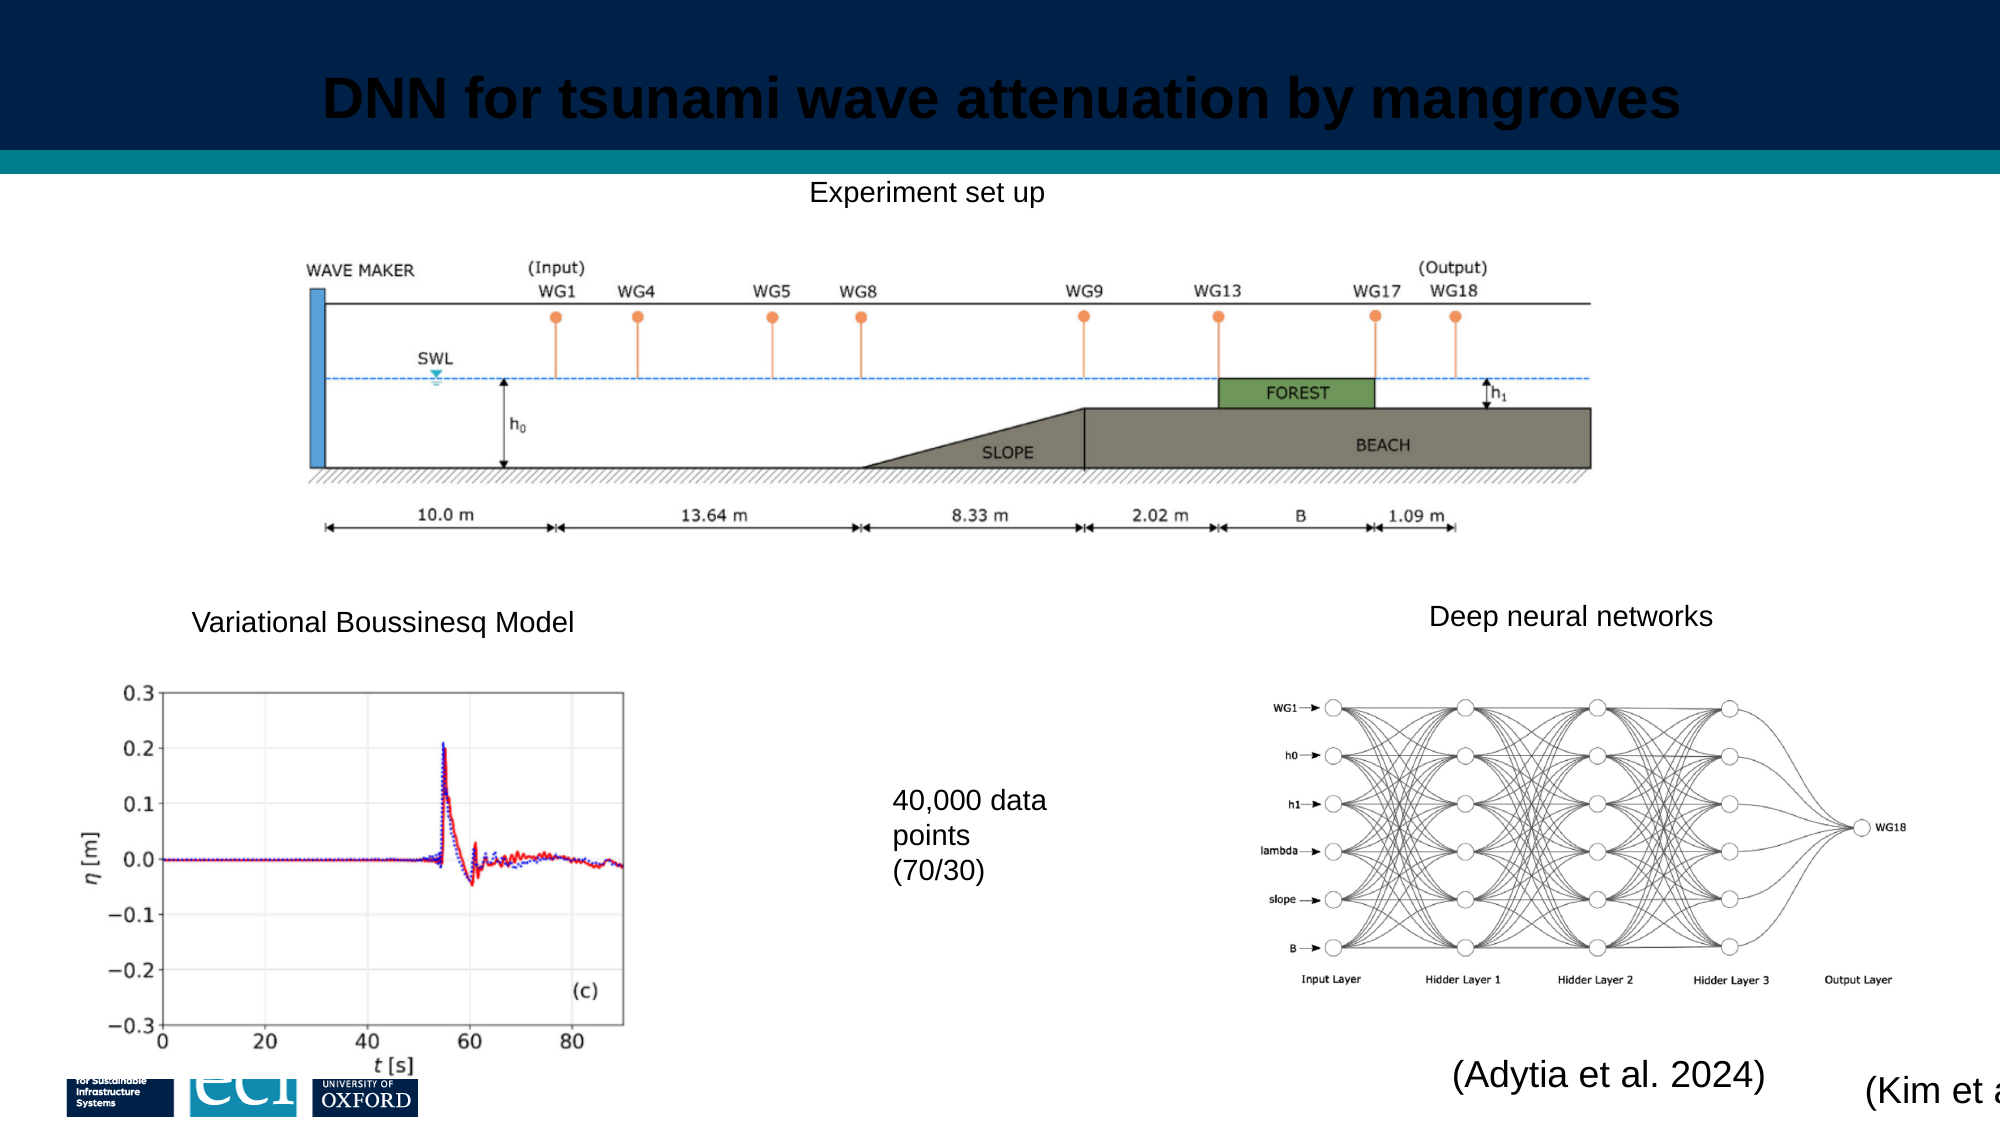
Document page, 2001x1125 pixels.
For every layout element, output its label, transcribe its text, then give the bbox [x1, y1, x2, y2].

text_box 40,000 data points (70/30) [878, 773, 1091, 894]
text_box Variational Boussinesq Model [102, 595, 673, 646]
text_box Experiment set up [794, 165, 1174, 216]
text_box (Kim et al. 2022) [1820, 1058, 2000, 1119]
text_box Deep neural networks [1327, 590, 1816, 640]
text_box DNN for tsunami wave attenuation by mangroves [2, 52, 2000, 138]
picture [24, 652, 637, 1117]
picture [1232, 687, 1929, 992]
text_box (Adytia et al. 2024) [1427, 1042, 1791, 1102]
picture [287, 230, 1610, 551]
